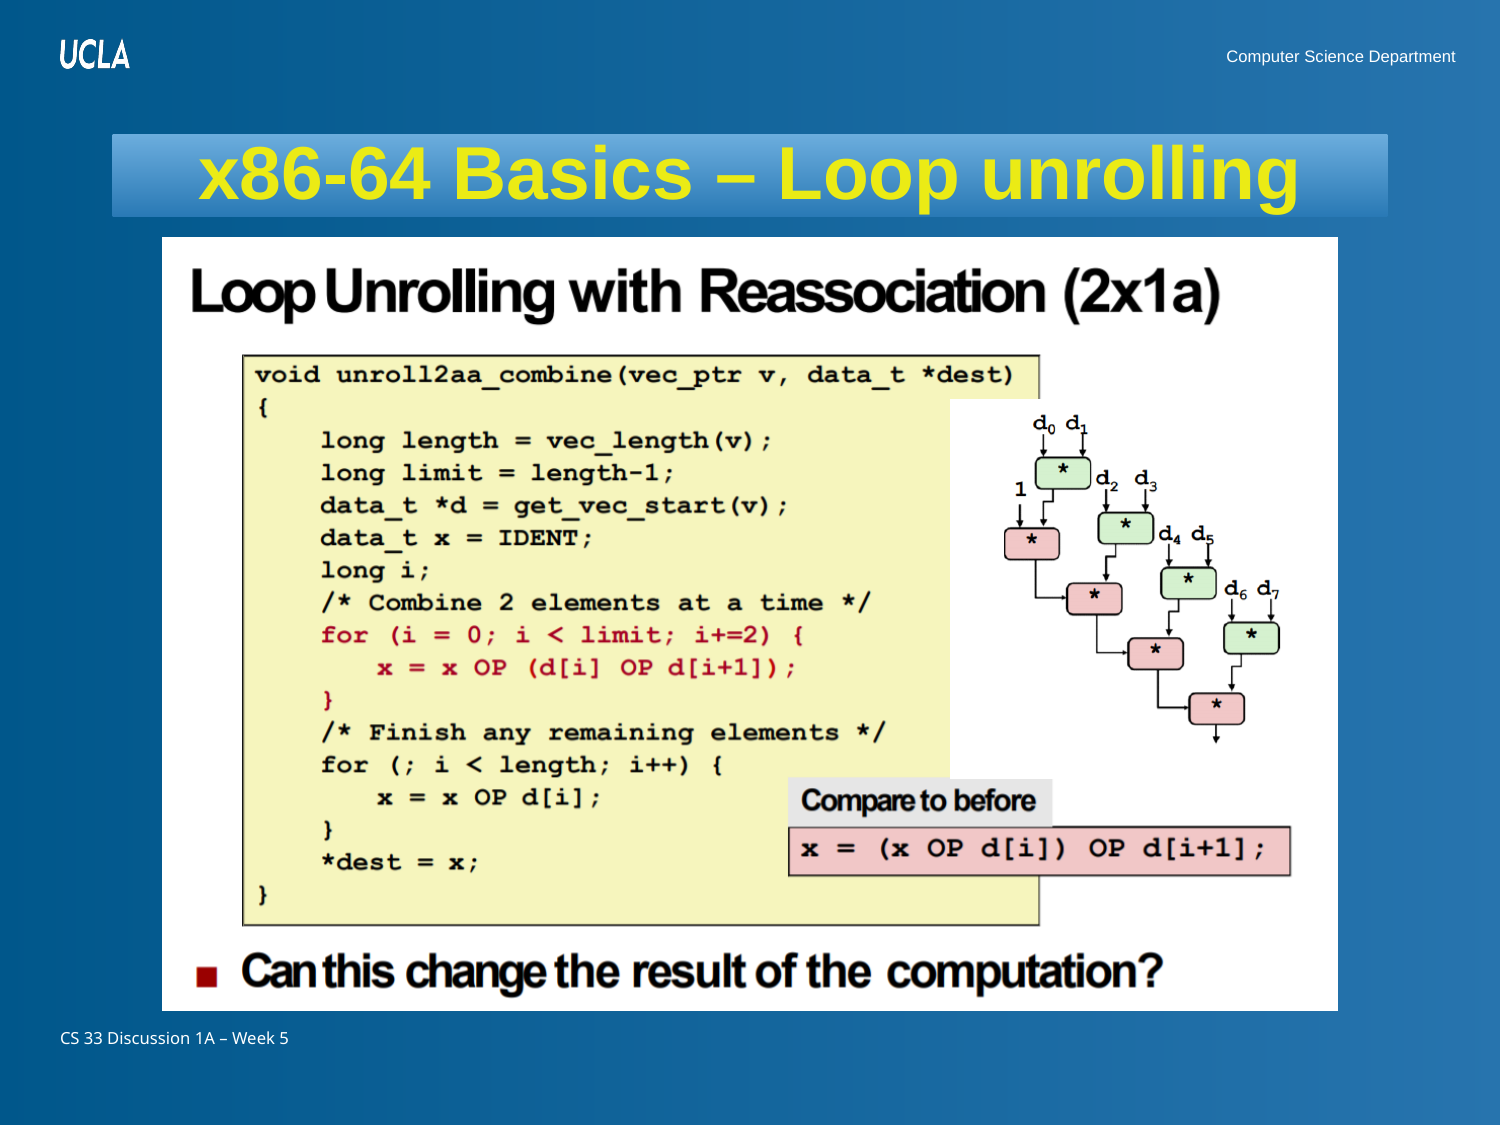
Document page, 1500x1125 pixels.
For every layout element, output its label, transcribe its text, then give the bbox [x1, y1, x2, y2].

title x86-64 Basics – Loop unrolling [112, 134, 1388, 217]
picture [60, 38, 130, 69]
picture [162, 237, 1338, 1011]
